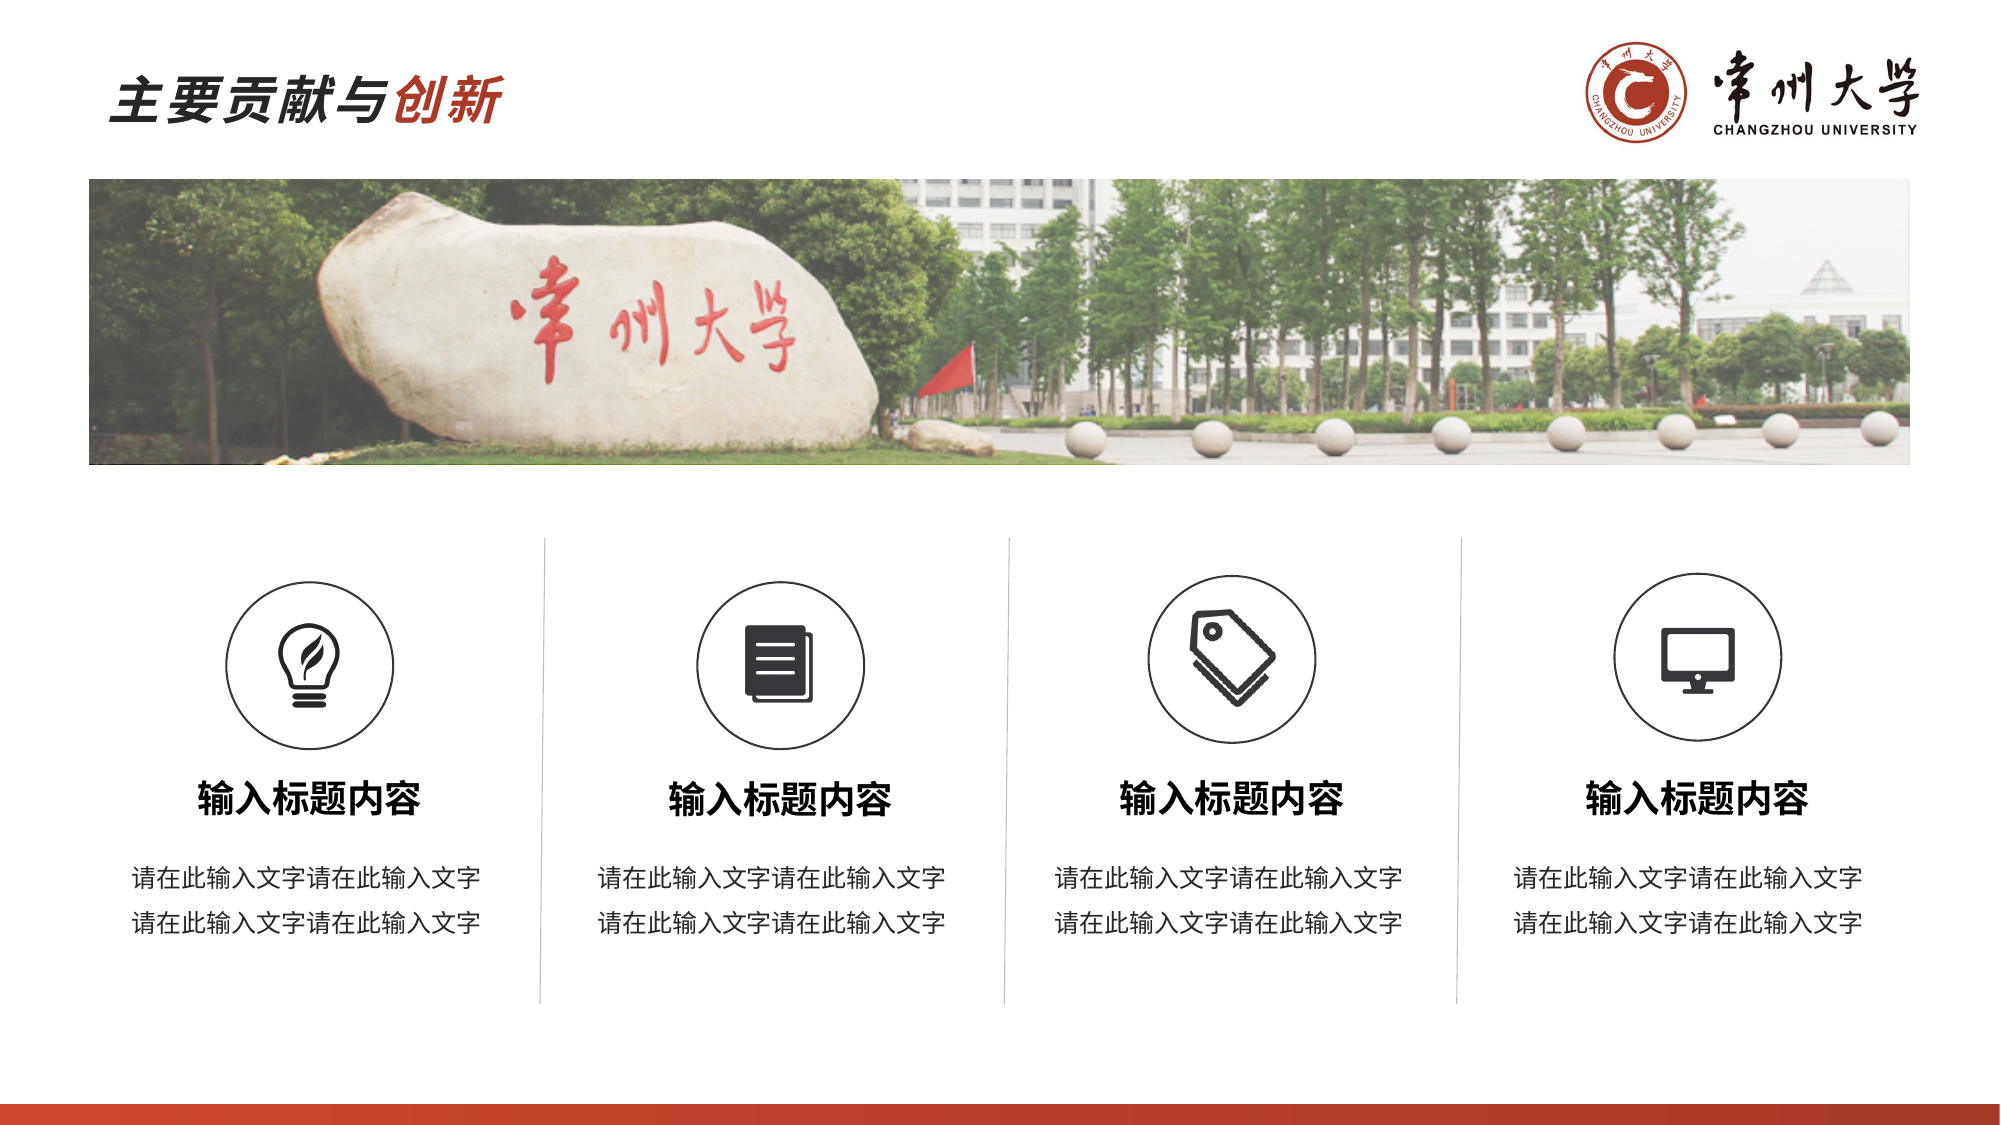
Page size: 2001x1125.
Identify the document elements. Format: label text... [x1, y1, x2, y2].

text_box 输入标题内容 [1505, 767, 1891, 828]
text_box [1614, 573, 1782, 741]
text_box 主要贡献与创新 [93, 60, 592, 138]
picture [729, 614, 832, 717]
text_box [0, 1103, 2000, 1125]
text_box 输入标题内容 [117, 767, 503, 828]
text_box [539, 537, 545, 1004]
picture [89, 179, 1924, 465]
text_box [696, 581, 866, 751]
text_box 请在此输入文字请在此输入文字 请在此输入文字请在此输入文字 [582, 840, 980, 946]
text_box 输入标题内容 [588, 768, 974, 829]
text_box 请在此输入文字请在此输入文字 请在此输入文字请在此输入文字 [1499, 840, 1897, 946]
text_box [1456, 537, 1462, 1004]
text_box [1004, 537, 1010, 1004]
text_box 请在此输入文字请在此输入文字 请在此输入文字请在此输入文字 [1039, 840, 1437, 946]
picture [1573, 36, 1945, 147]
picture [278, 623, 341, 709]
text_box 请在此输入文字请在此输入文字 请在此输入文字请在此输入文字 [117, 840, 515, 946]
text_box [86, 174, 1914, 465]
text_box [225, 581, 395, 751]
text_box 输入标题内容 [1039, 767, 1425, 828]
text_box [1148, 575, 1316, 743]
